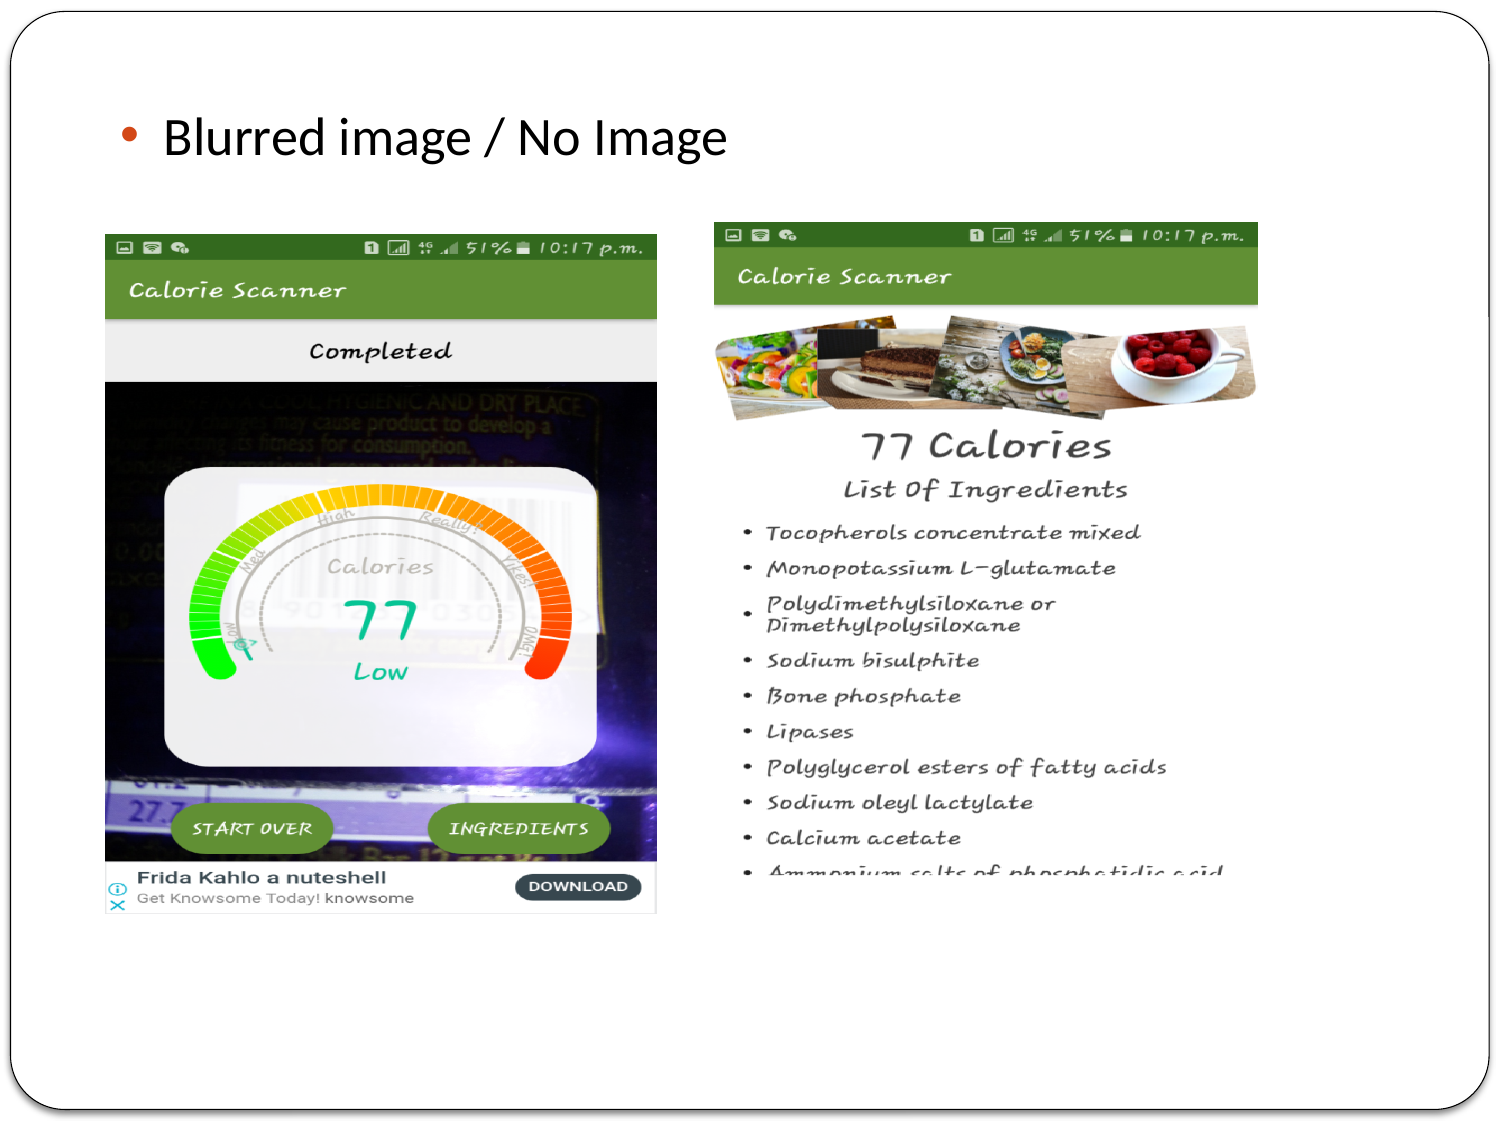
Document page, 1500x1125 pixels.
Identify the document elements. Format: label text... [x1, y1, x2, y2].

text_box Blurred image / No Image [105, 93, 1313, 174]
picture [714, 222, 1258, 881]
picture [105, 234, 657, 915]
